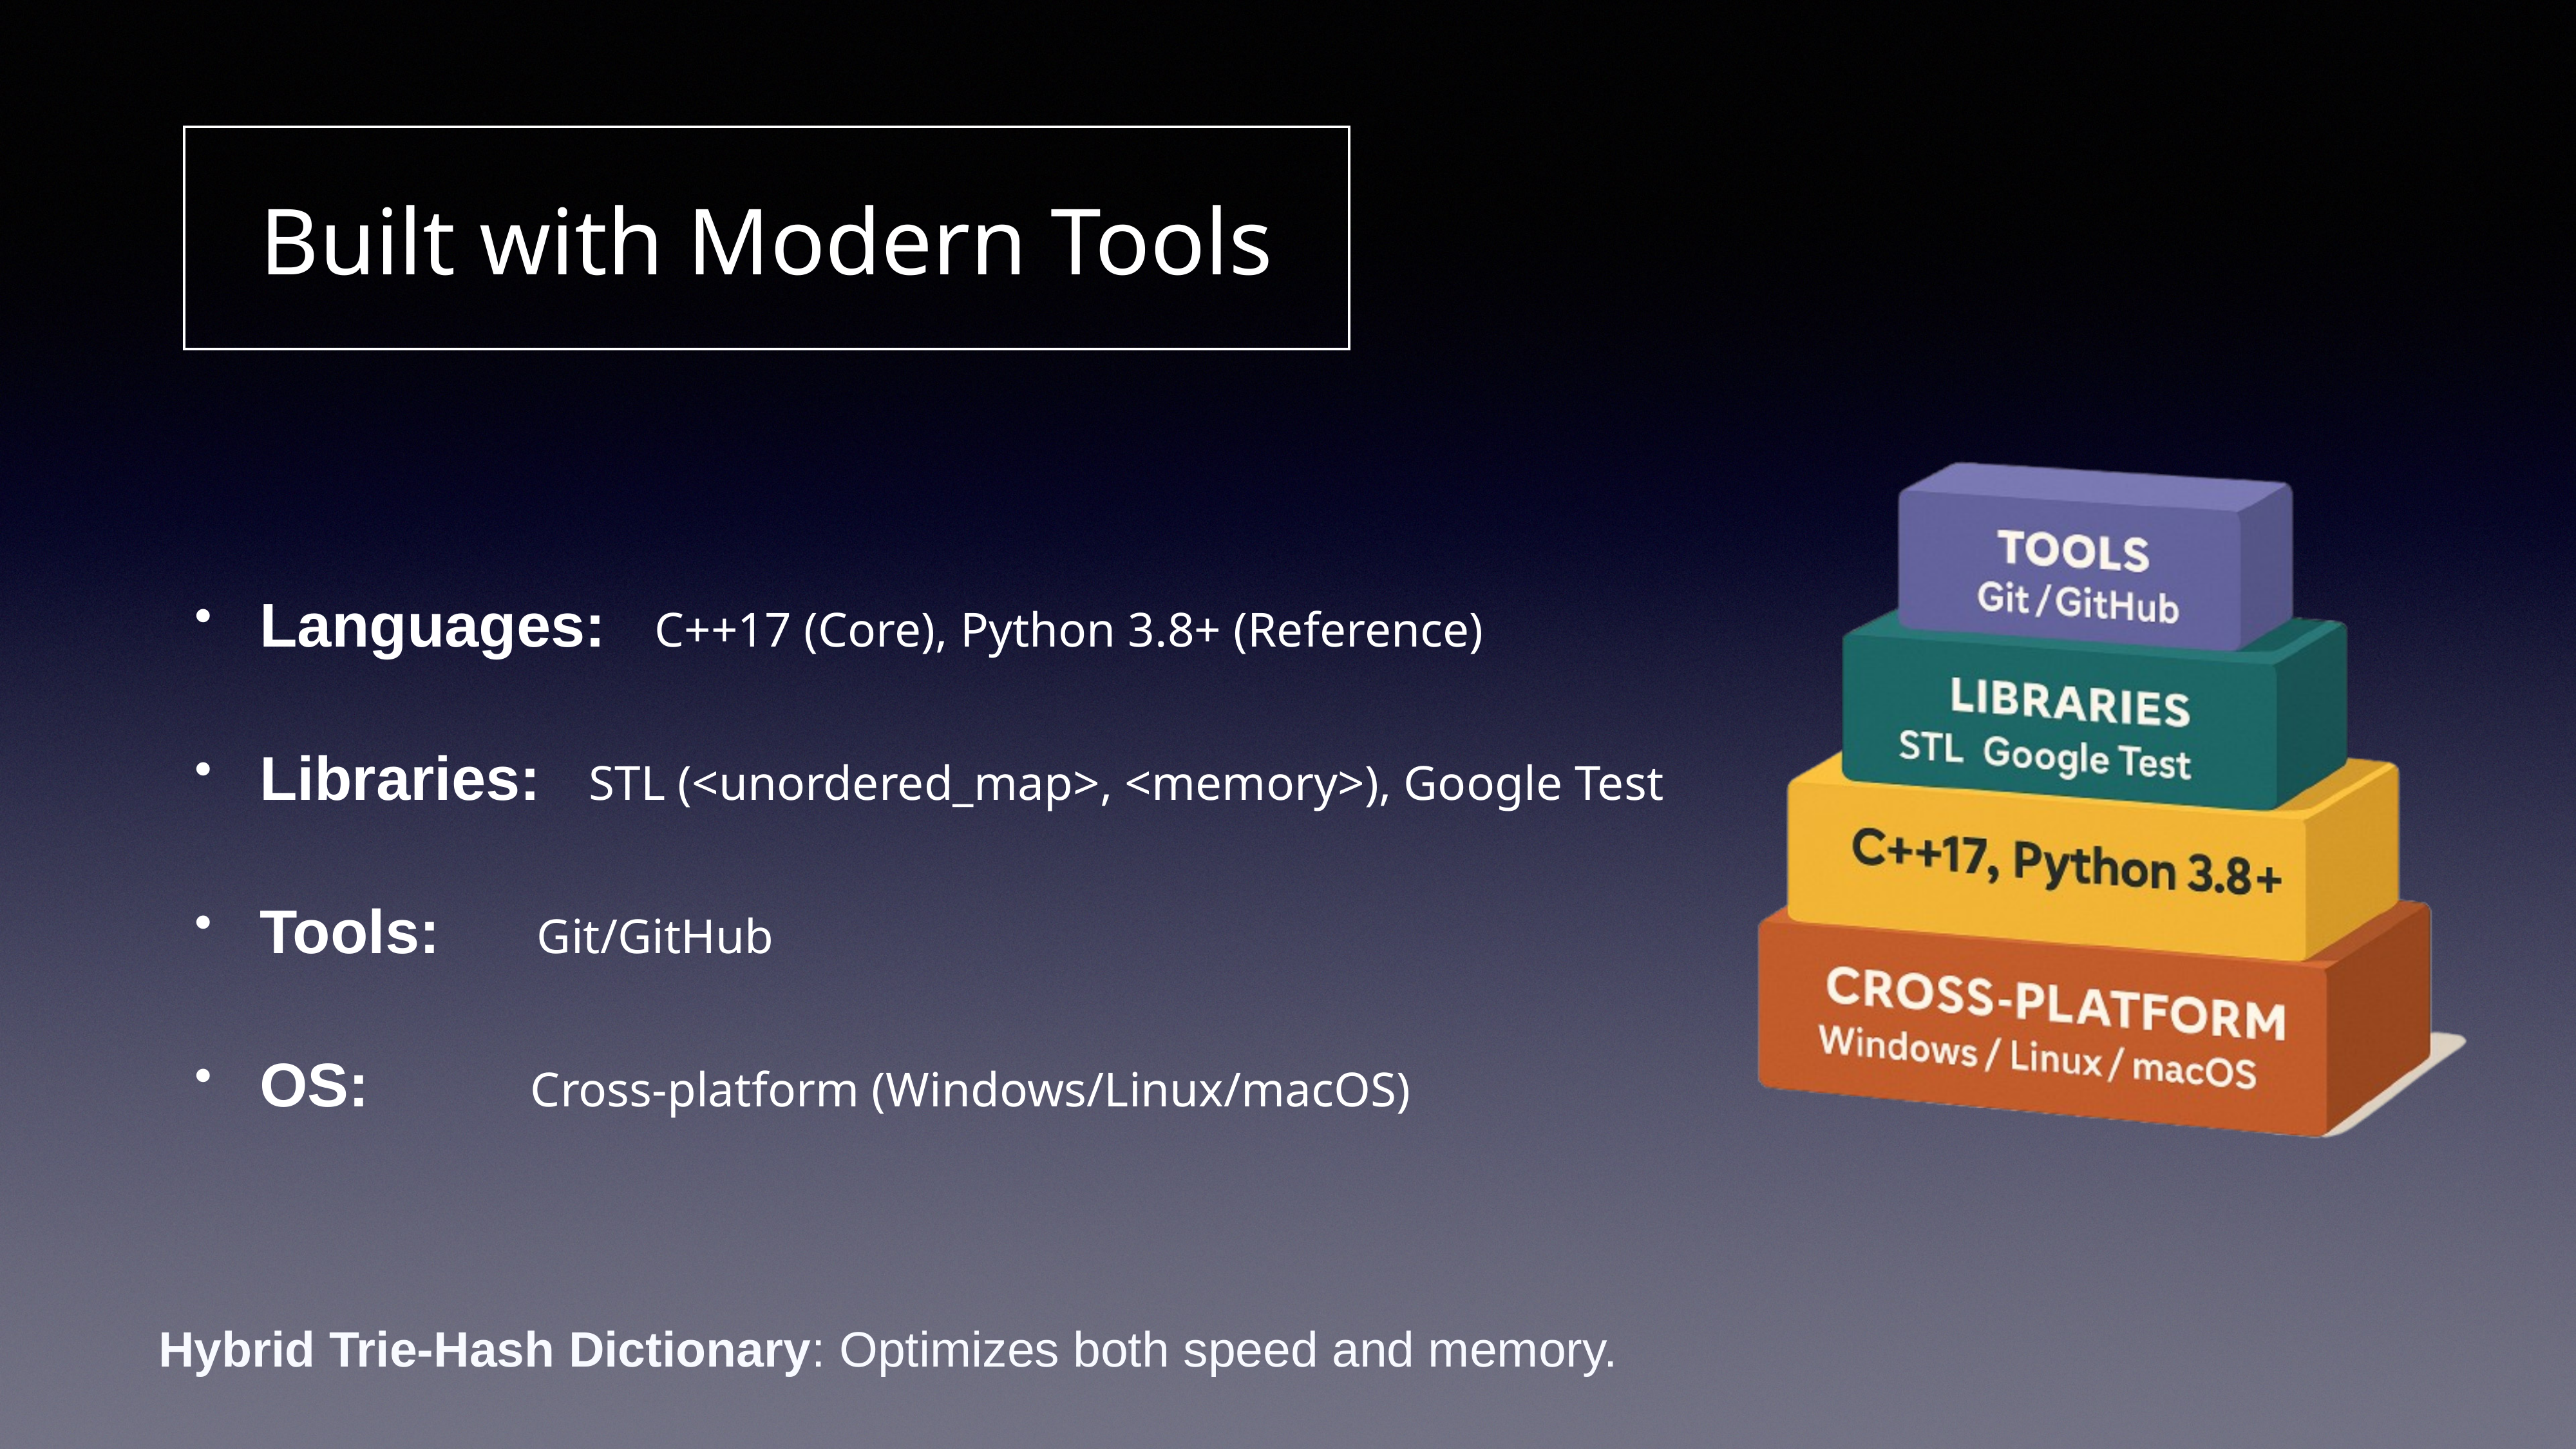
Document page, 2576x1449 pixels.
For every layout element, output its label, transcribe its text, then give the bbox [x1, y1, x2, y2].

text_box Hybrid Trie-Hash Dictionary: Optimizes both speed and memory. [153, 1312, 1624, 1383]
title Built with Modern Tools [184, 126, 1350, 350]
list Languages: C++17 (Core), Python 3.8+ (Reference) Libraries: STL (<unordered_map>, <memory>), Google Test Tools: Git/GitHub OS: Cross-platform (Windows/Linux/macOS) [189, 384, 2389, 1320]
picture [0, 0, 2576, 1449]
